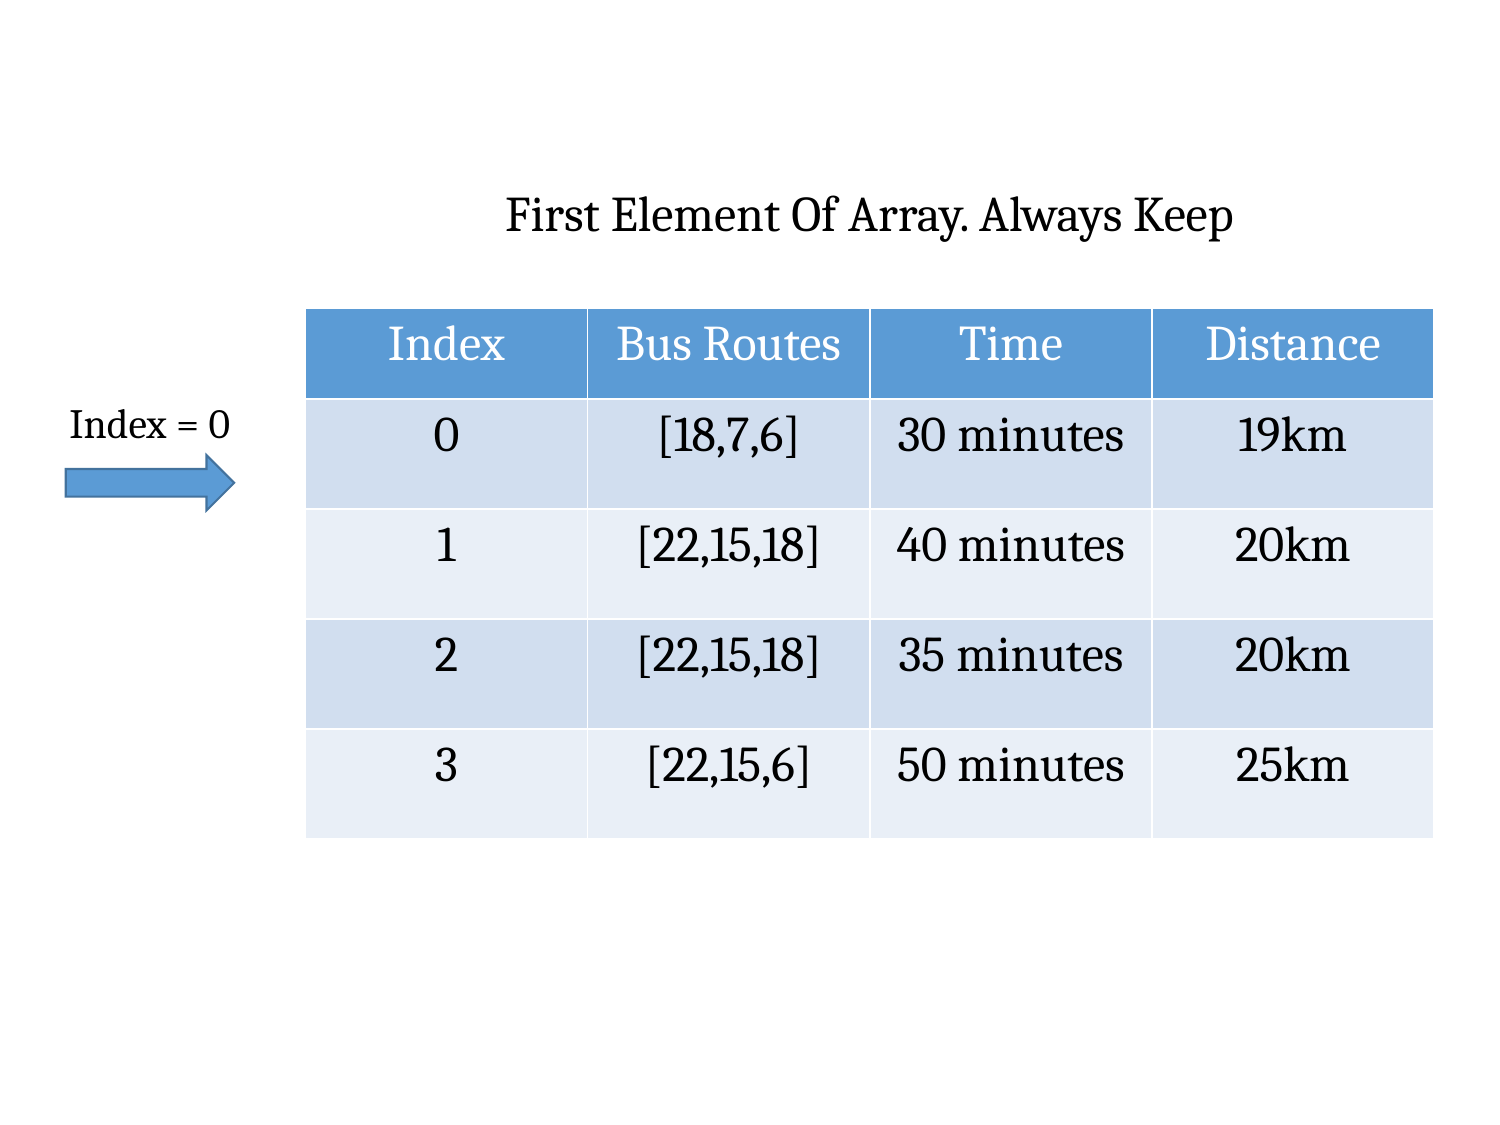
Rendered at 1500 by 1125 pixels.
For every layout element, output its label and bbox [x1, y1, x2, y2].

table_header [588, 309, 869, 398]
table_header [871, 309, 1151, 398]
table_cell [306, 730, 587, 838]
table_cell [306, 510, 587, 618]
table_cell [1153, 510, 1433, 618]
table_cell [871, 510, 1151, 618]
table_cell [588, 400, 869, 508]
table_header [306, 309, 587, 398]
text_box [54, 389, 246, 513]
table_cell [1153, 730, 1433, 838]
table_cell [871, 400, 1151, 508]
table_cell [306, 620, 587, 728]
table_header [1153, 309, 1433, 398]
table_cell [871, 620, 1151, 728]
table_cell [588, 620, 869, 728]
table_cell [588, 510, 869, 618]
table_cell [1153, 400, 1433, 508]
table_cell [871, 730, 1151, 838]
table_cell [306, 400, 587, 508]
text_box [490, 173, 1249, 249]
table_cell [1153, 620, 1433, 728]
table_cell [588, 730, 869, 838]
